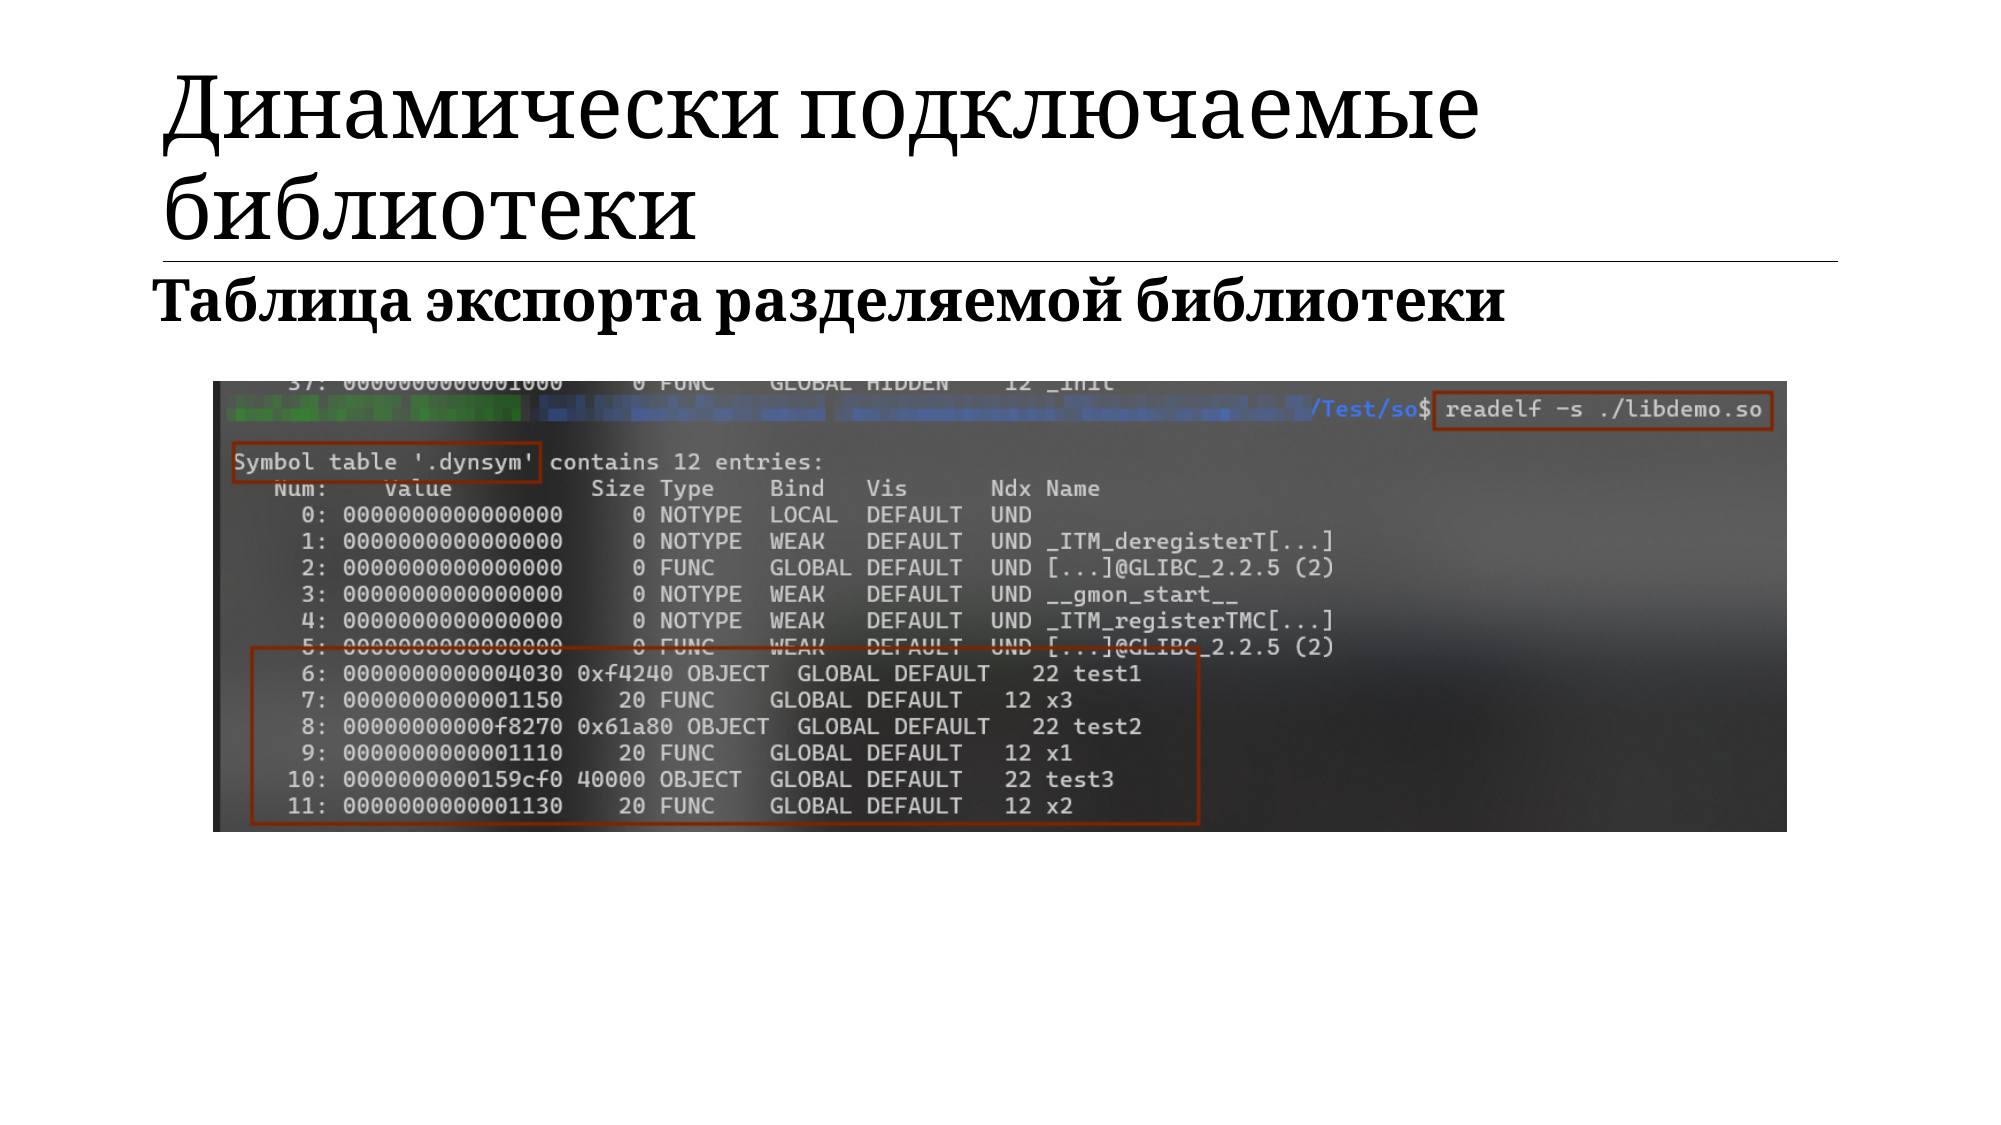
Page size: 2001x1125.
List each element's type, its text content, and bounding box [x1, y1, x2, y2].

list Таблица экспорта разделяемой библиотеки [137, 266, 1863, 1038]
picture [213, 381, 1787, 832]
table_header Динамически подключаемые библиотеки [163, 60, 1838, 261]
